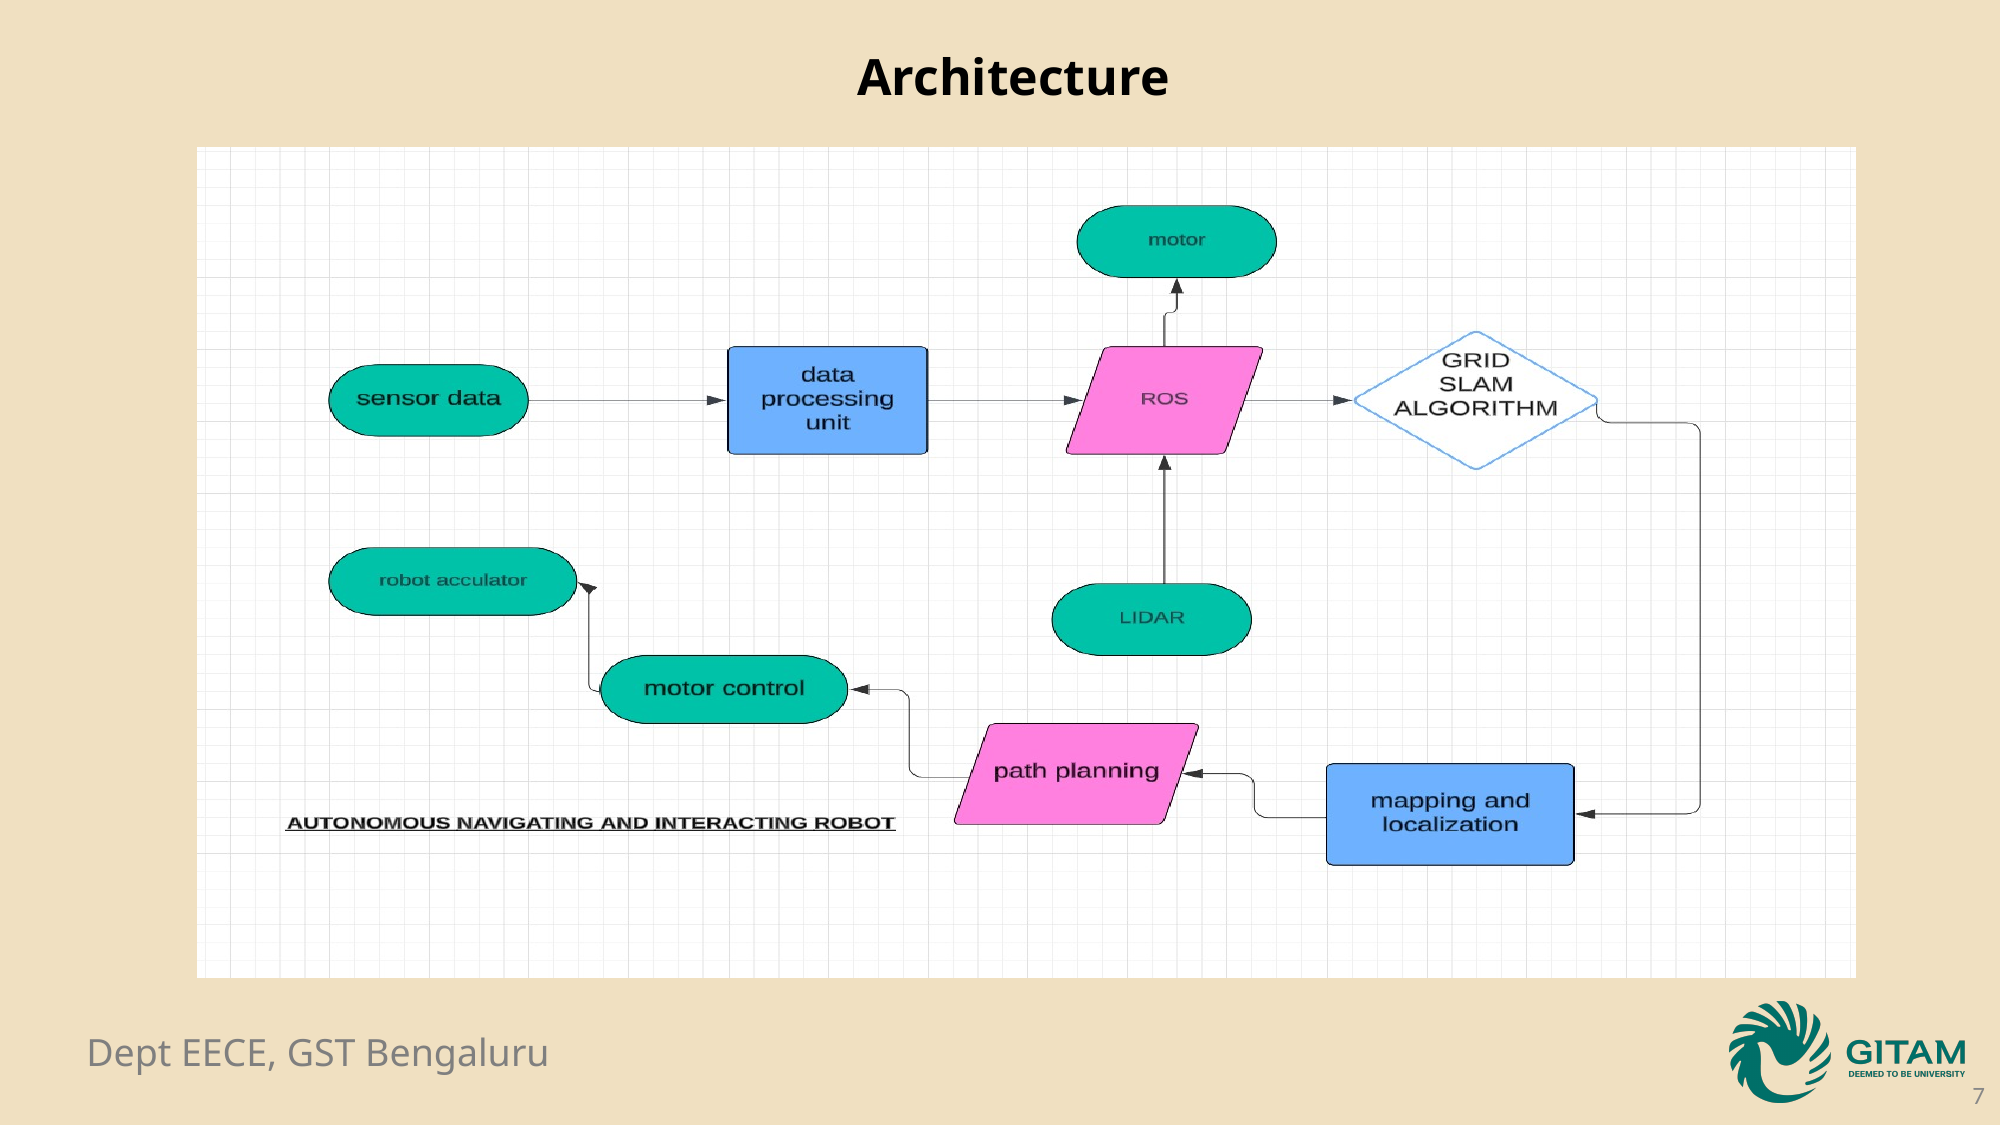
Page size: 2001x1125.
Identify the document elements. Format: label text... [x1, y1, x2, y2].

picture [197, 147, 1856, 978]
slide_number 7 [1550, 1065, 2000, 1125]
text_box Architecture [163, 38, 1889, 119]
picture [1729, 1001, 1965, 1065]
